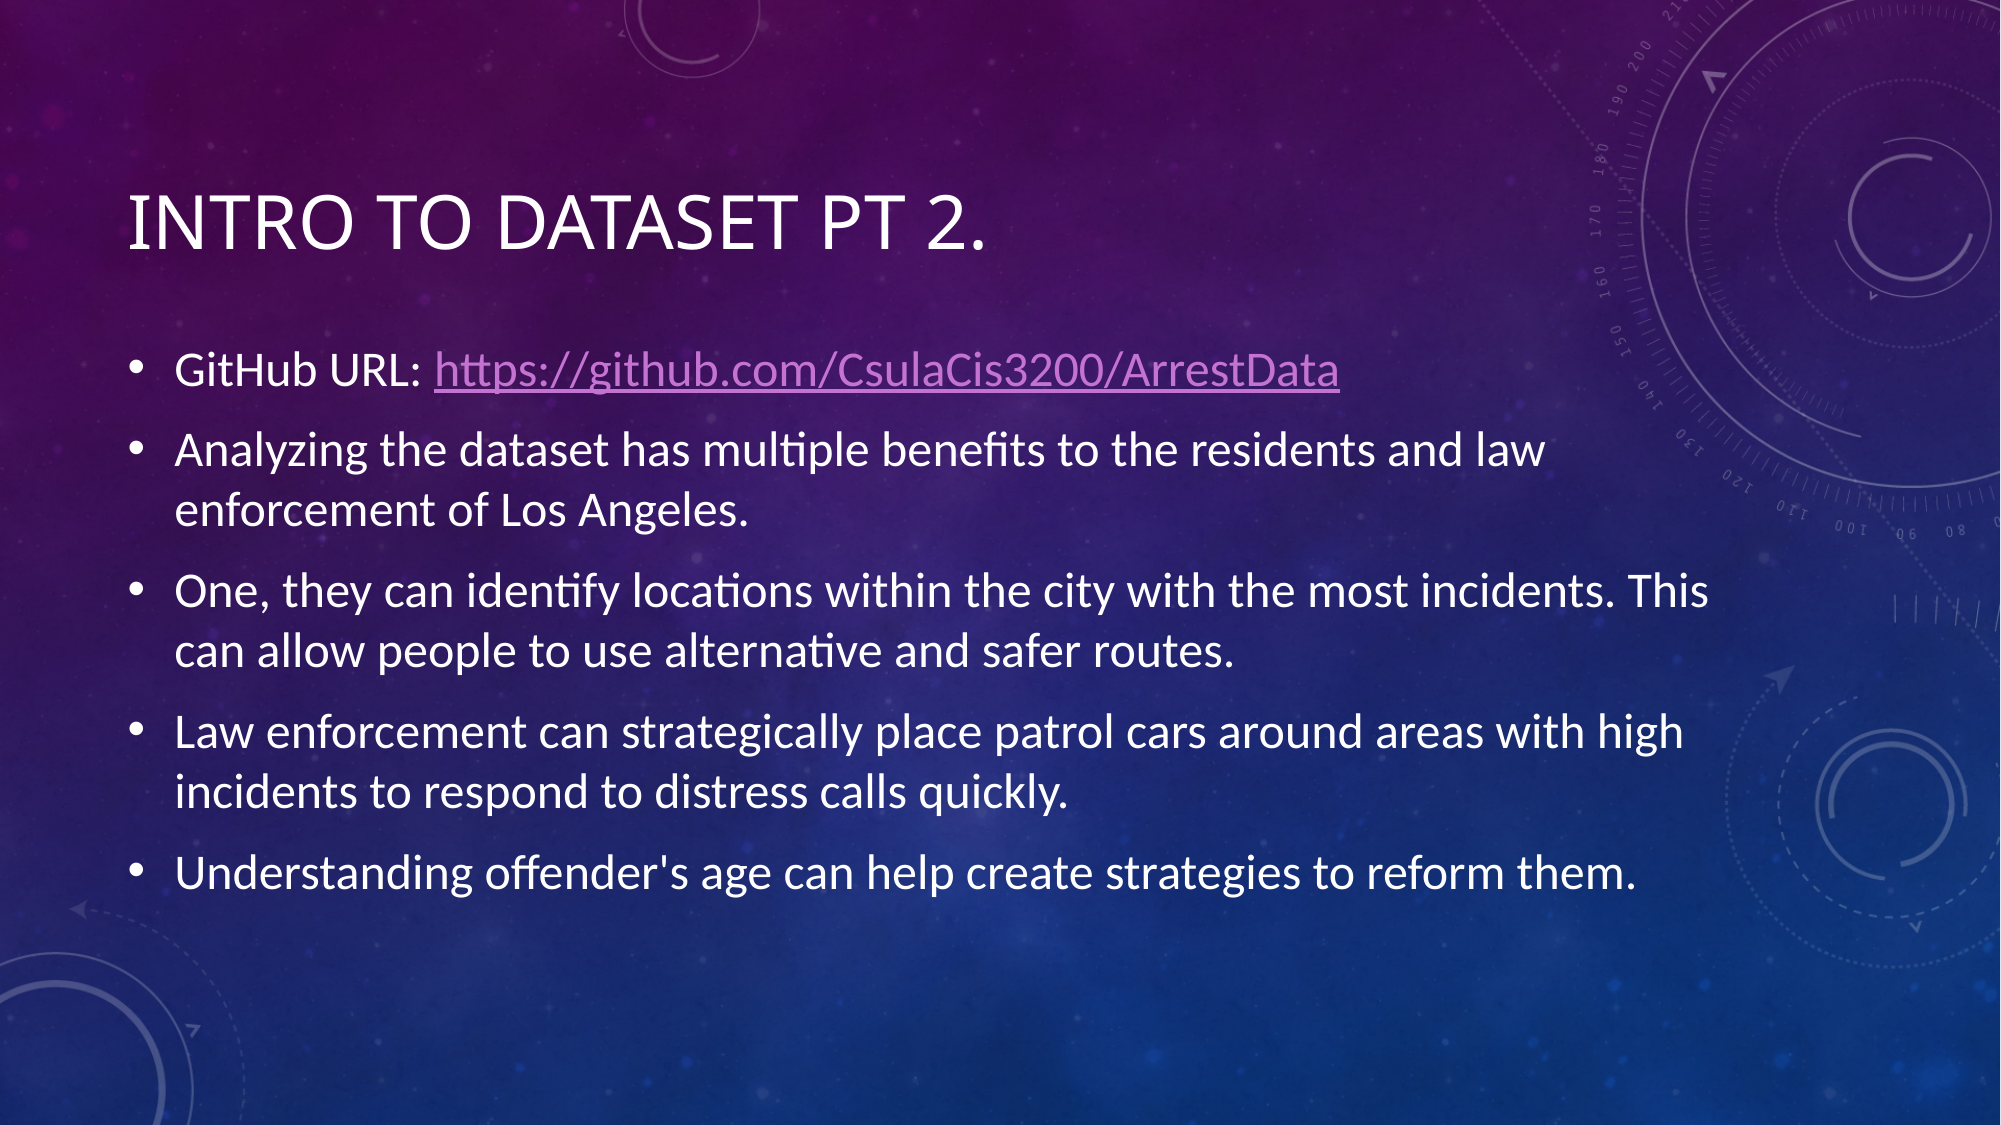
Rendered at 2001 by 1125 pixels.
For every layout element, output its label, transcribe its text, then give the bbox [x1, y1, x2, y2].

picture [0, 0, 2001, 1125]
list GitHub URL: https://github.com/CsulaCis3200/ArrestData Analyzing the dataset has multiple benefits to the residents and law enforcement of Los Angeles. One, they can identify locations within the city with the most incidents. This can allow people to use alternative and safer routes. Law enforcement can strategically place patrol cars around areas with high incidents to respond to distress calls quickly. Understanding offender's age can help create strategies to reform them. [112, 351, 1775, 950]
title Intro to dataset pt 2. [112, 99, 1775, 339]
